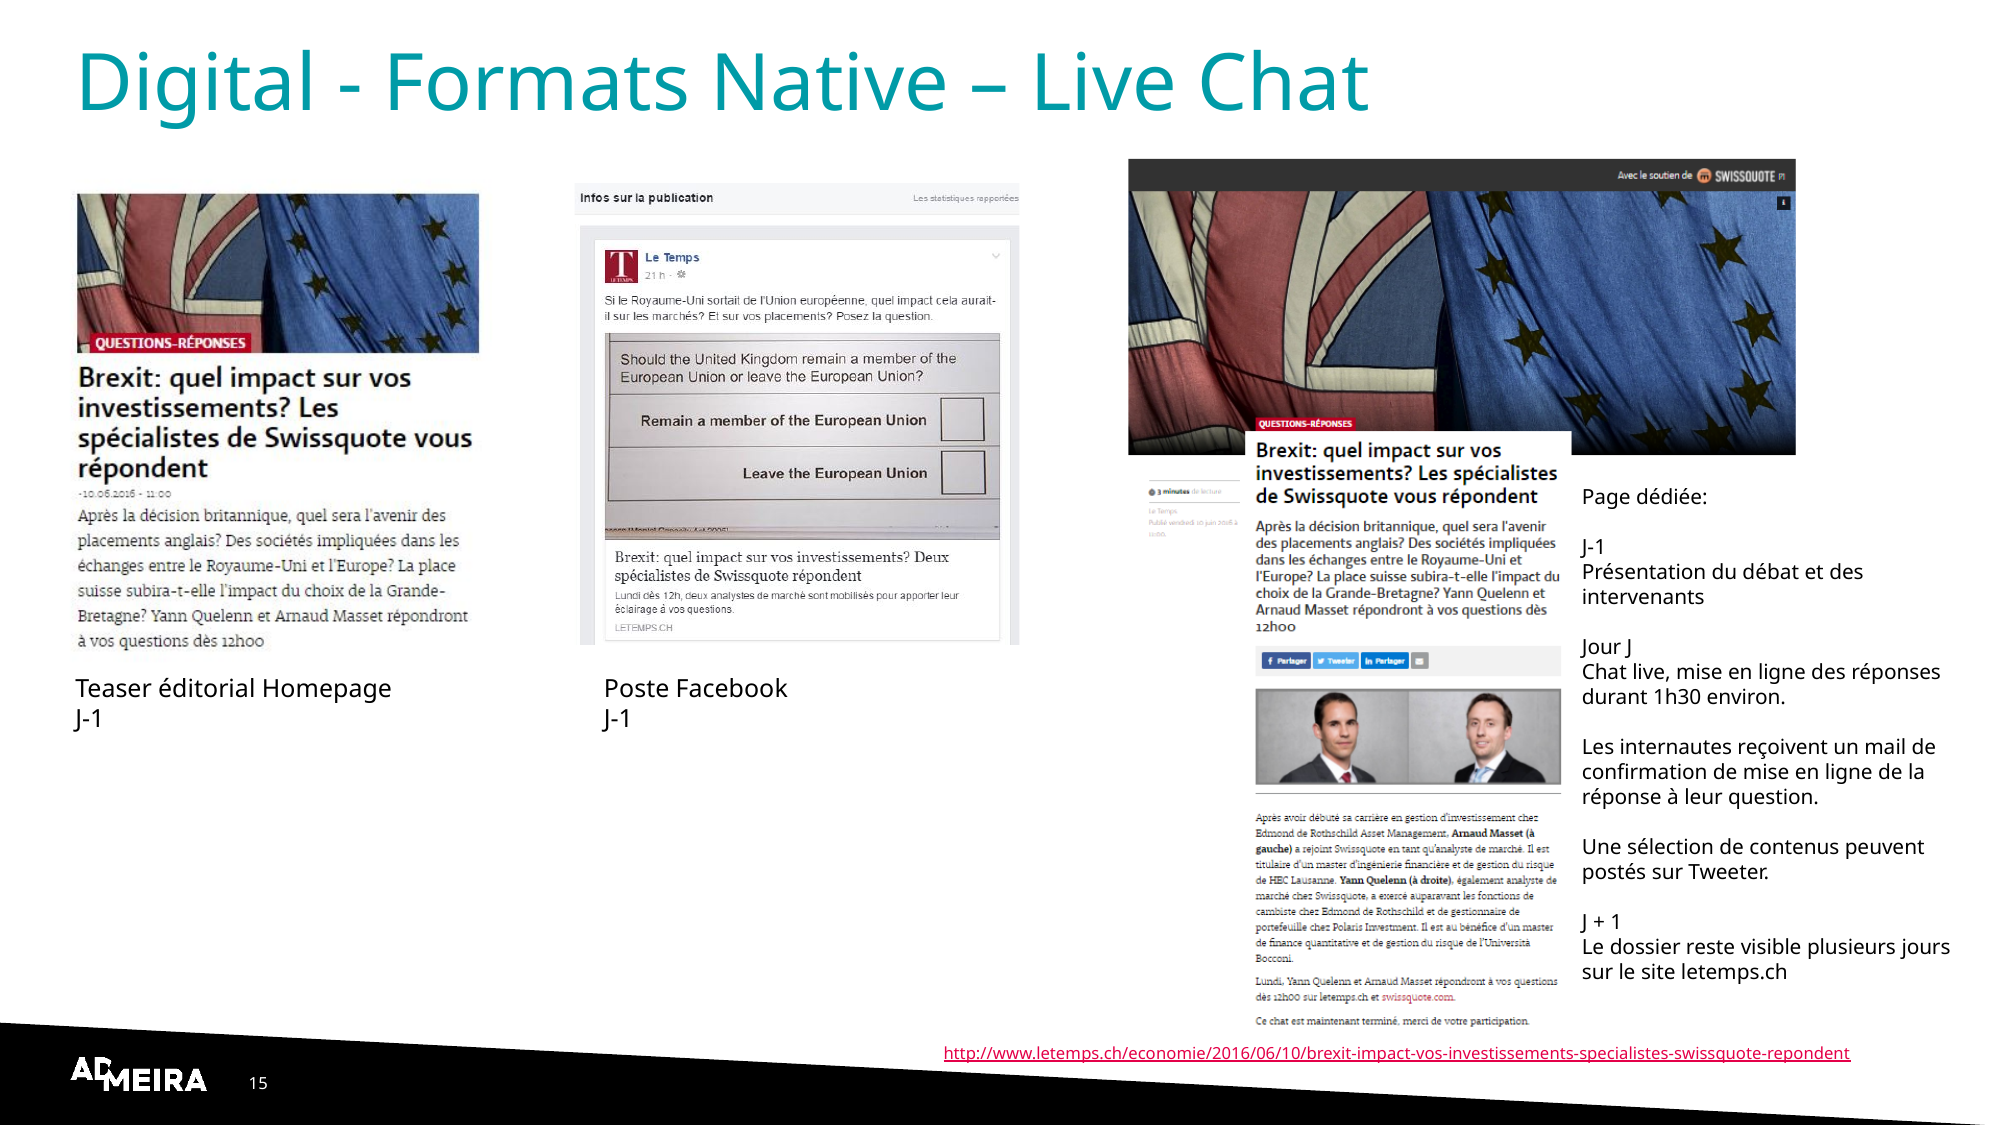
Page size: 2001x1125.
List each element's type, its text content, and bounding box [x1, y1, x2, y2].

text_box http://www.letemps.ch/economie/2016/06/10/brexit-impact-vos-investissements-specialistes-swissquote-repondent [928, 1035, 1929, 1093]
text_box Page dédiée: J-1 Présentation du débat et des intervenants Jour J Chat live, mise en ligne des réponses durant 1h30 environ. Les internautes reçoivent un mail de confirmation de mise en ligne de la réponse à leur question. Une sélection de contenus peuvent postés sur Tweeter. J + 1 Le dossier reste visible plusieurs jours sur le site letemps.ch [1567, 476, 1981, 1041]
title Digital - Formats Native – Live Chat [57, 23, 1927, 146]
picture [31, 160, 563, 668]
picture [574, 183, 1020, 645]
picture [70, 1057, 206, 1091]
text_box Teaser éditorial Homepage J-1 [60, 668, 408, 740]
text_box Poste Facebook J-1 [589, 665, 810, 740]
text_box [1094, 145, 1850, 1036]
slide_number 15 [206, 1054, 283, 1115]
